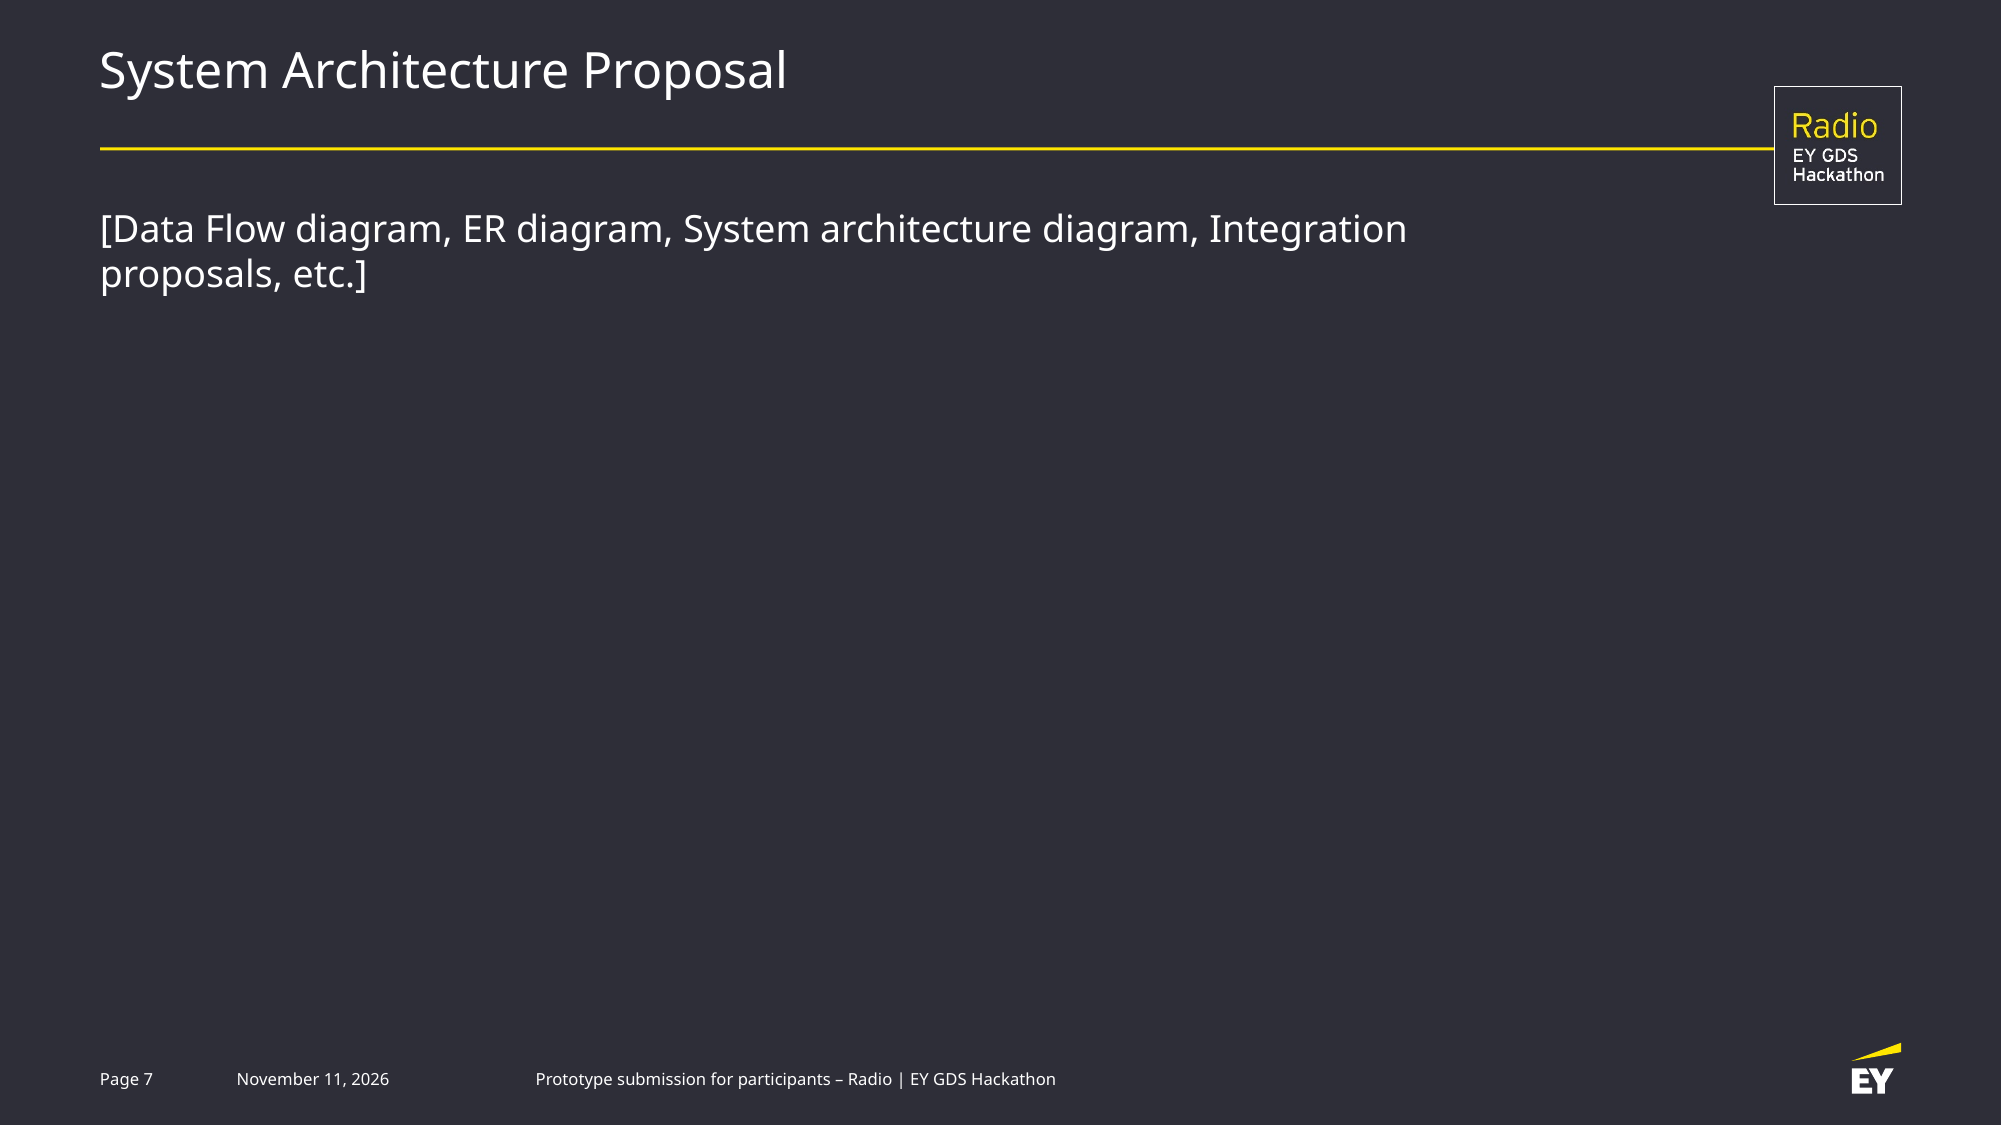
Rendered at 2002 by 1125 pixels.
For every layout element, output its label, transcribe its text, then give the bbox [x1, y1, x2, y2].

title System Architecture Proposal [100, 48, 1901, 146]
text_box [Data Flow diagram, ER diagram, System architecture diagram, Integration proposals, etc.] [99, 204, 1432, 933]
picture [1774, 85, 1902, 205]
